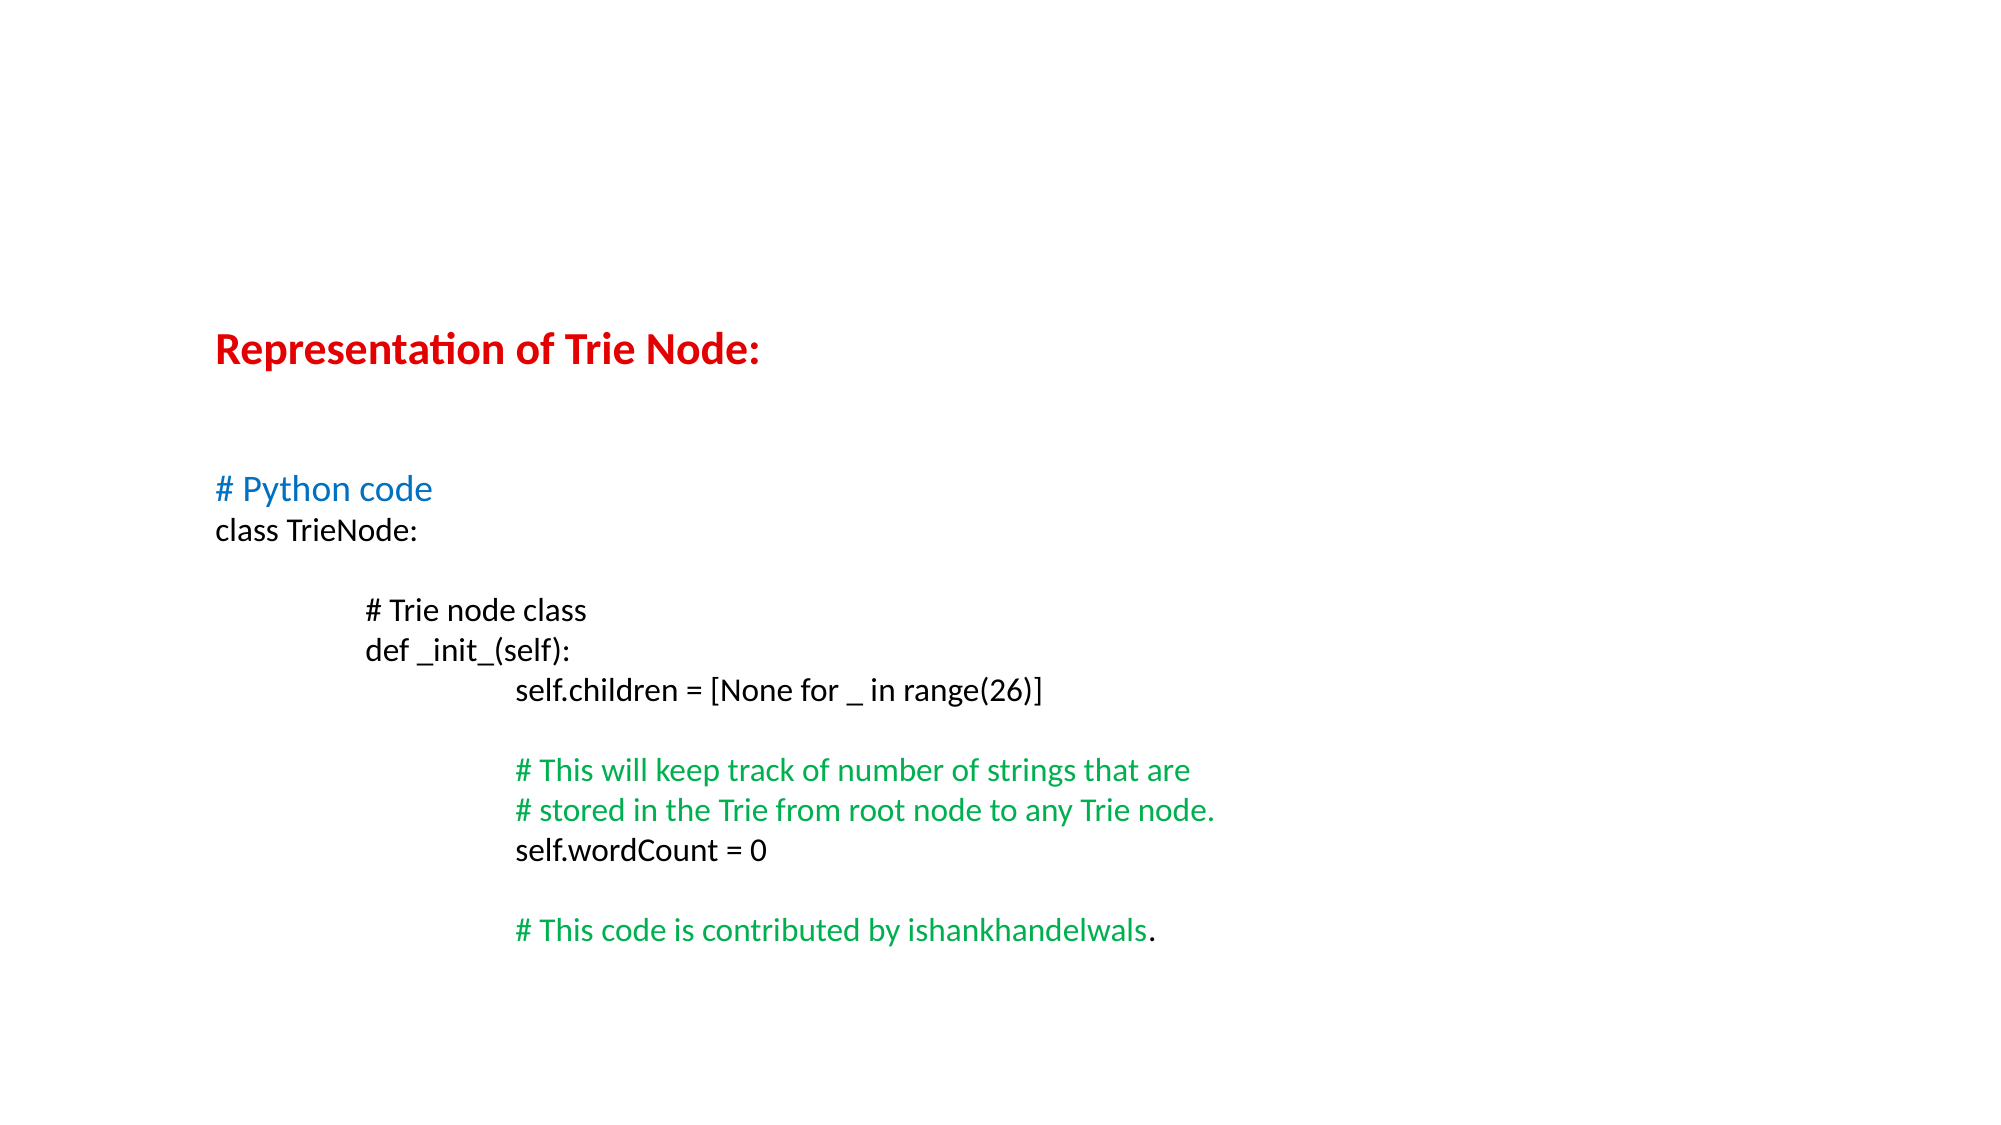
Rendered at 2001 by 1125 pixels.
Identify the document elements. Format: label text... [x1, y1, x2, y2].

text_box Representation of Trie Node: # Python code class TrieNode: # Trie node class def _init_(self): self.children = [None for _ in range(26)] # This will keep track of number of strings that are # stored in the Trie from root node to any Trie node. self.wordCount = 0 # This code is contributed by ishankhandelwals. [200, 176, 1843, 996]
